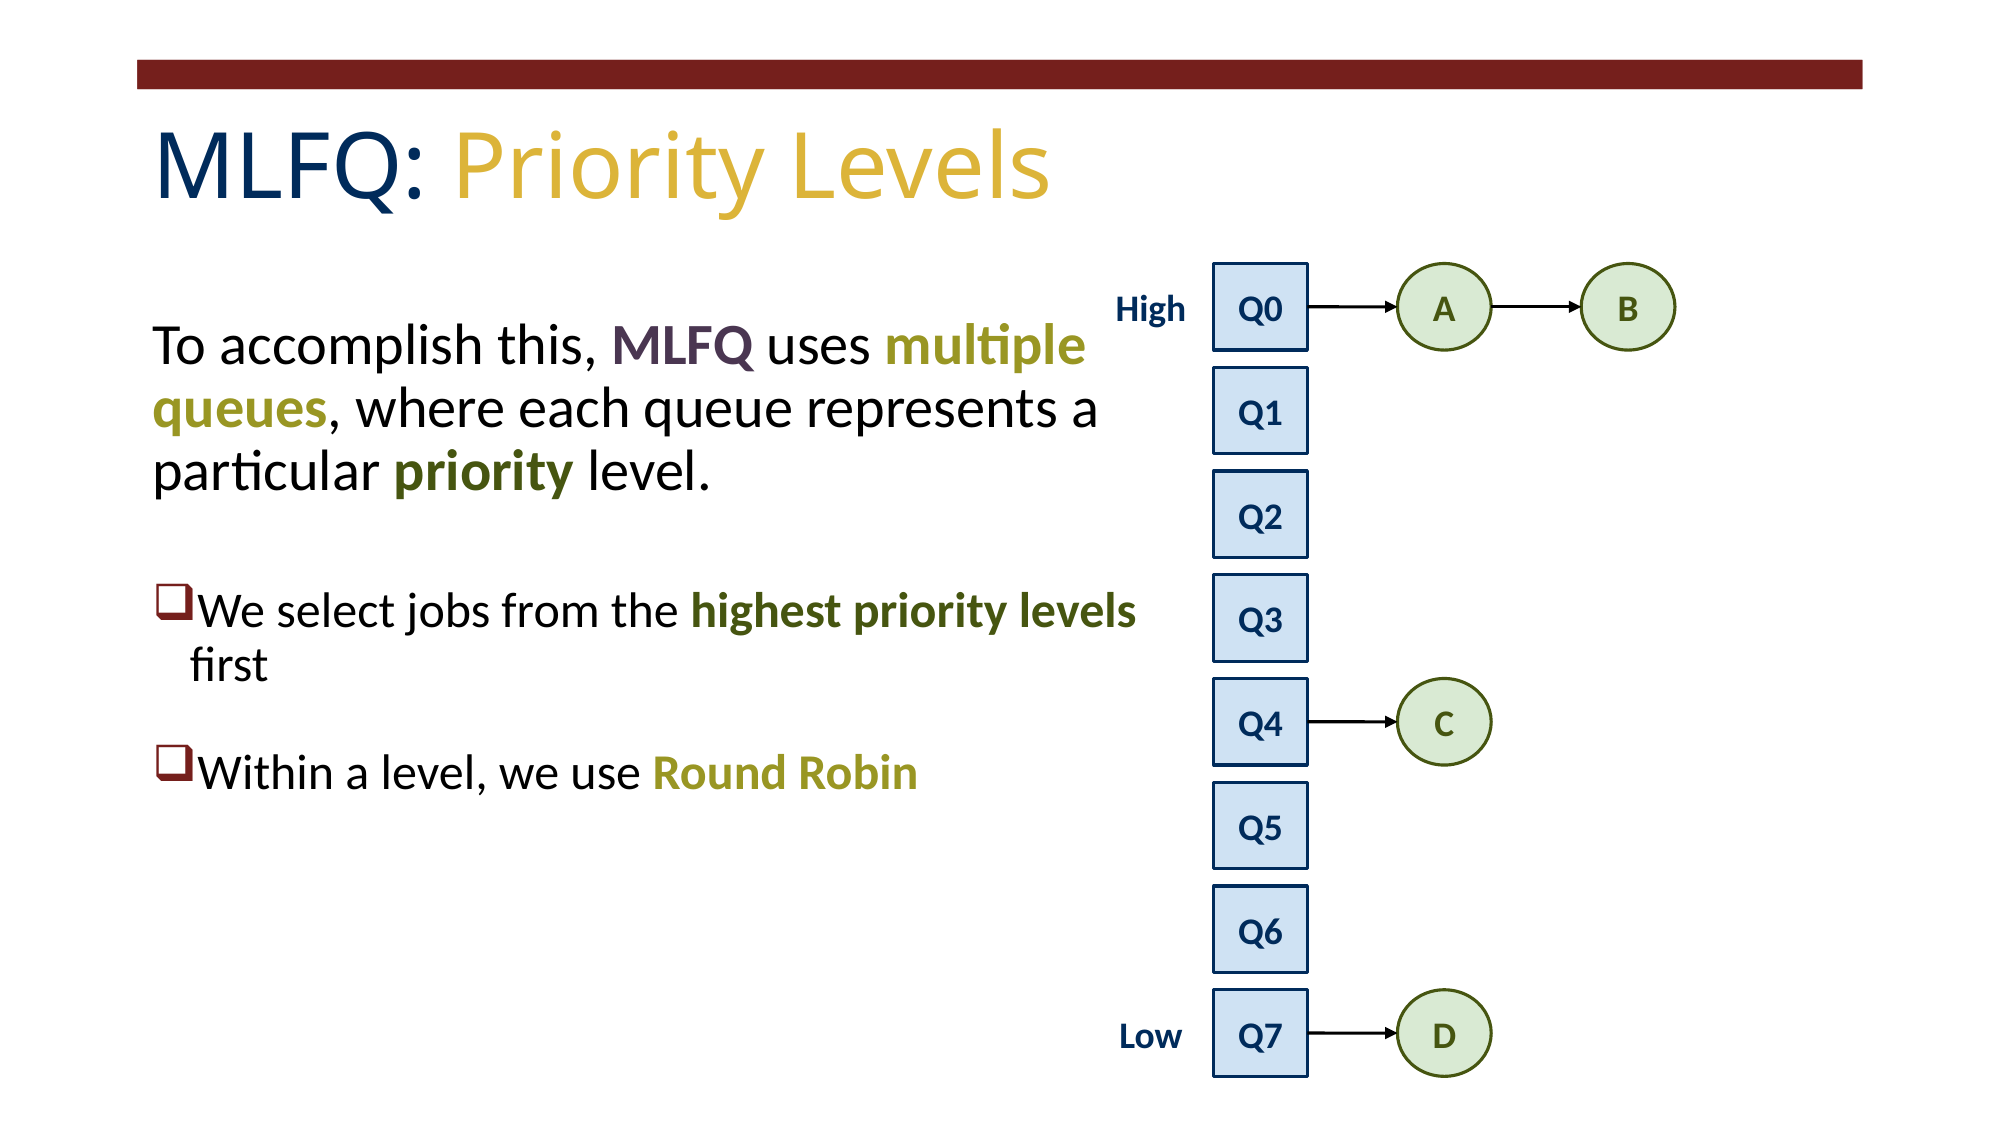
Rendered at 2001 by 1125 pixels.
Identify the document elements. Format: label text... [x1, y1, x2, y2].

text_box A [1397, 263, 1492, 351]
text_box C [1397, 678, 1492, 766]
text_box Q0 [1214, 263, 1308, 351]
text_box Q4 [1213, 678, 1308, 766]
text_box Q2 [1213, 470, 1308, 558]
text_box Q7 [1214, 989, 1308, 1077]
text_box High [1088, 263, 1214, 351]
text_box Low [1088, 989, 1214, 1077]
text_box D [1397, 989, 1492, 1077]
text_box B [1581, 263, 1675, 351]
title MLFQ: Priority Levels [137, 59, 1863, 278]
text_box Q1 [1213, 367, 1308, 454]
text_box Q6 [1213, 886, 1308, 973]
text_box Q3 [1213, 574, 1308, 662]
text_box Q5 [1213, 782, 1308, 869]
list To accomplish this, MLFQ uses multiple queues, where each queue represents a particular priority level. We select jobs from the highest priority levels first Within a level, we use Round Robin [137, 299, 1154, 1103]
